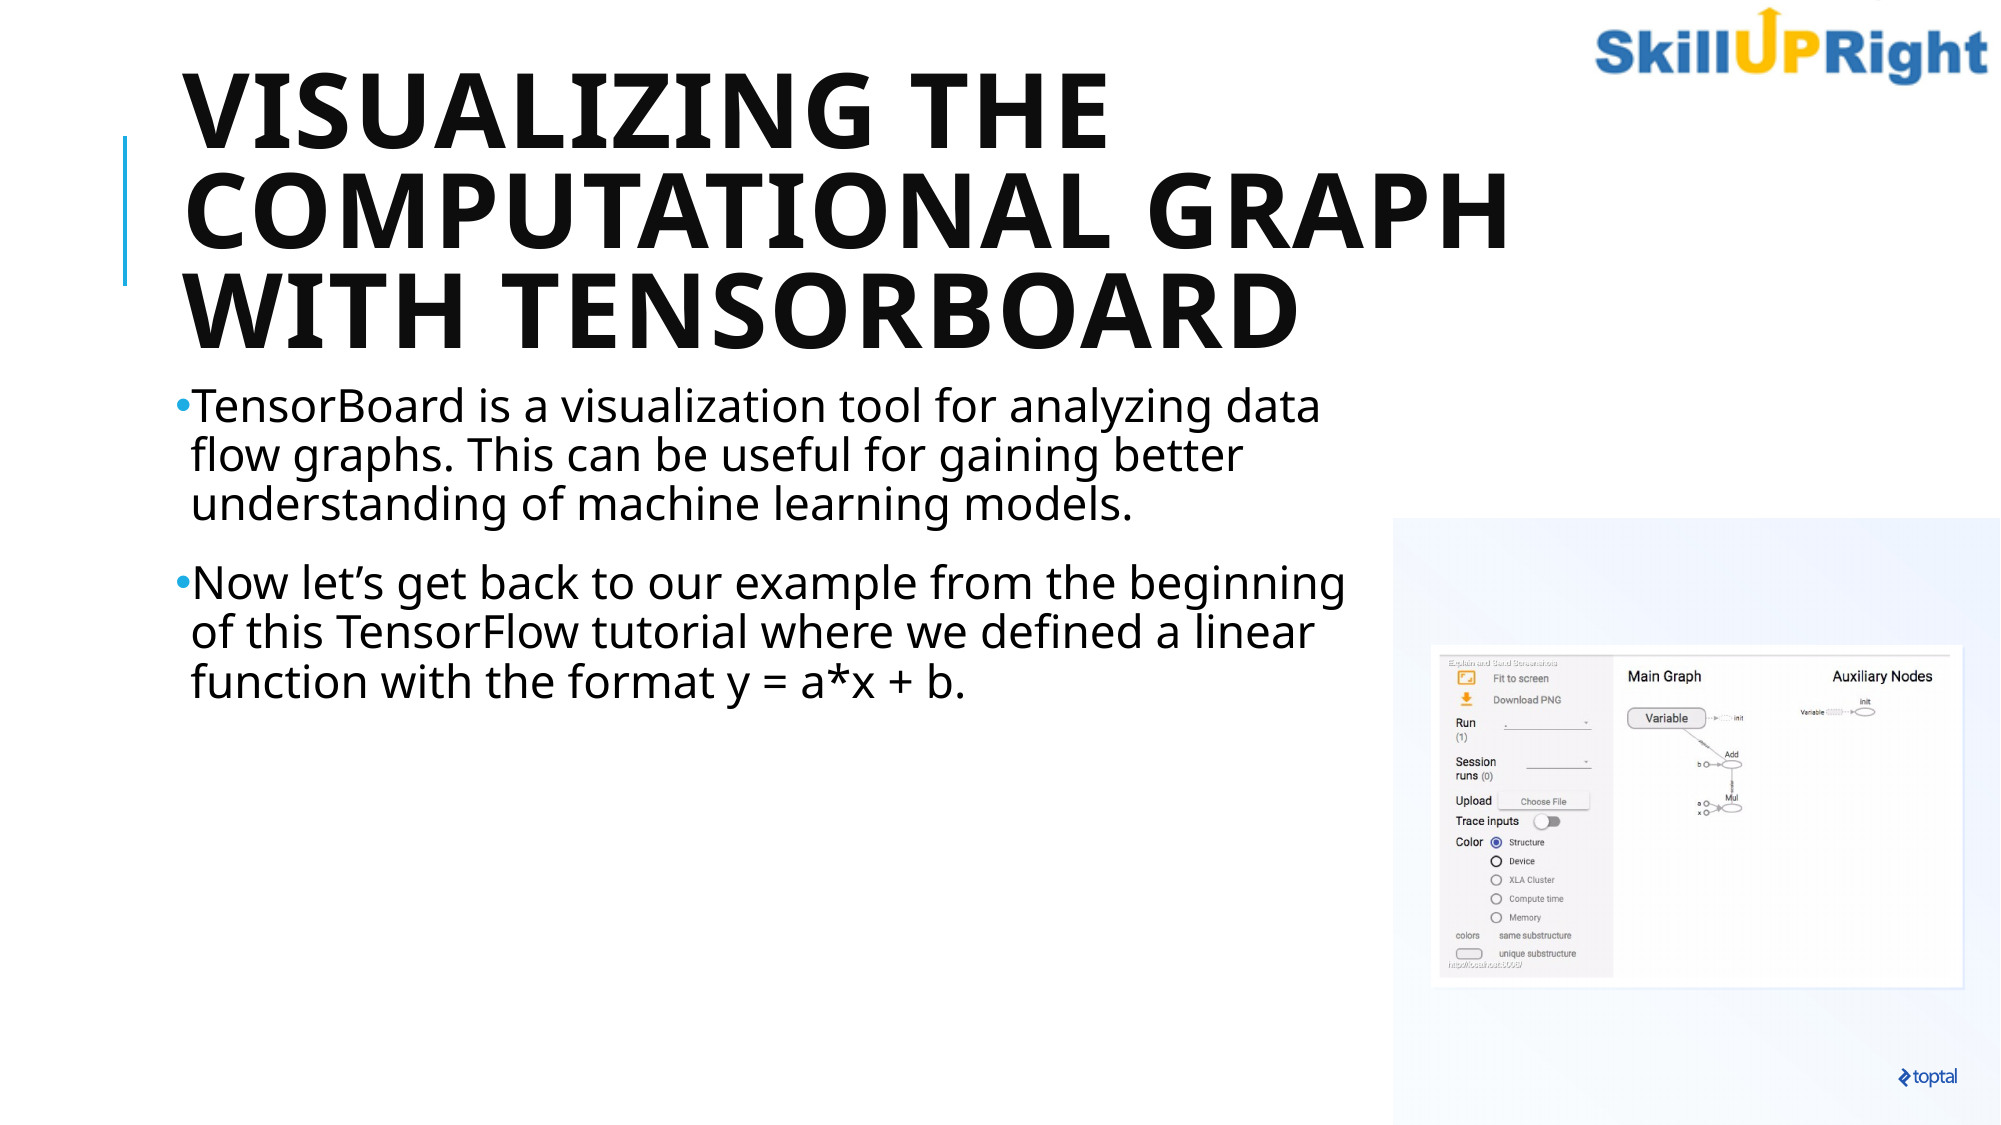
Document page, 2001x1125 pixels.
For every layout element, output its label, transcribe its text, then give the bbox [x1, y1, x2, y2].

list TensorBoard is a visualization tool for analyzing data flow graphs. This can be useful for gaining better understanding of machine learning models. Now let’s get back to our example from the beginning of this TensorFlow tutorial where we defined a linear function with the format y = a*x + b. [168, 375, 1379, 1035]
picture [1392, 517, 2000, 1125]
title Visualizing the Computational Graph with TensorBoard [168, 96, 1763, 342]
picture [1582, 0, 1998, 93]
